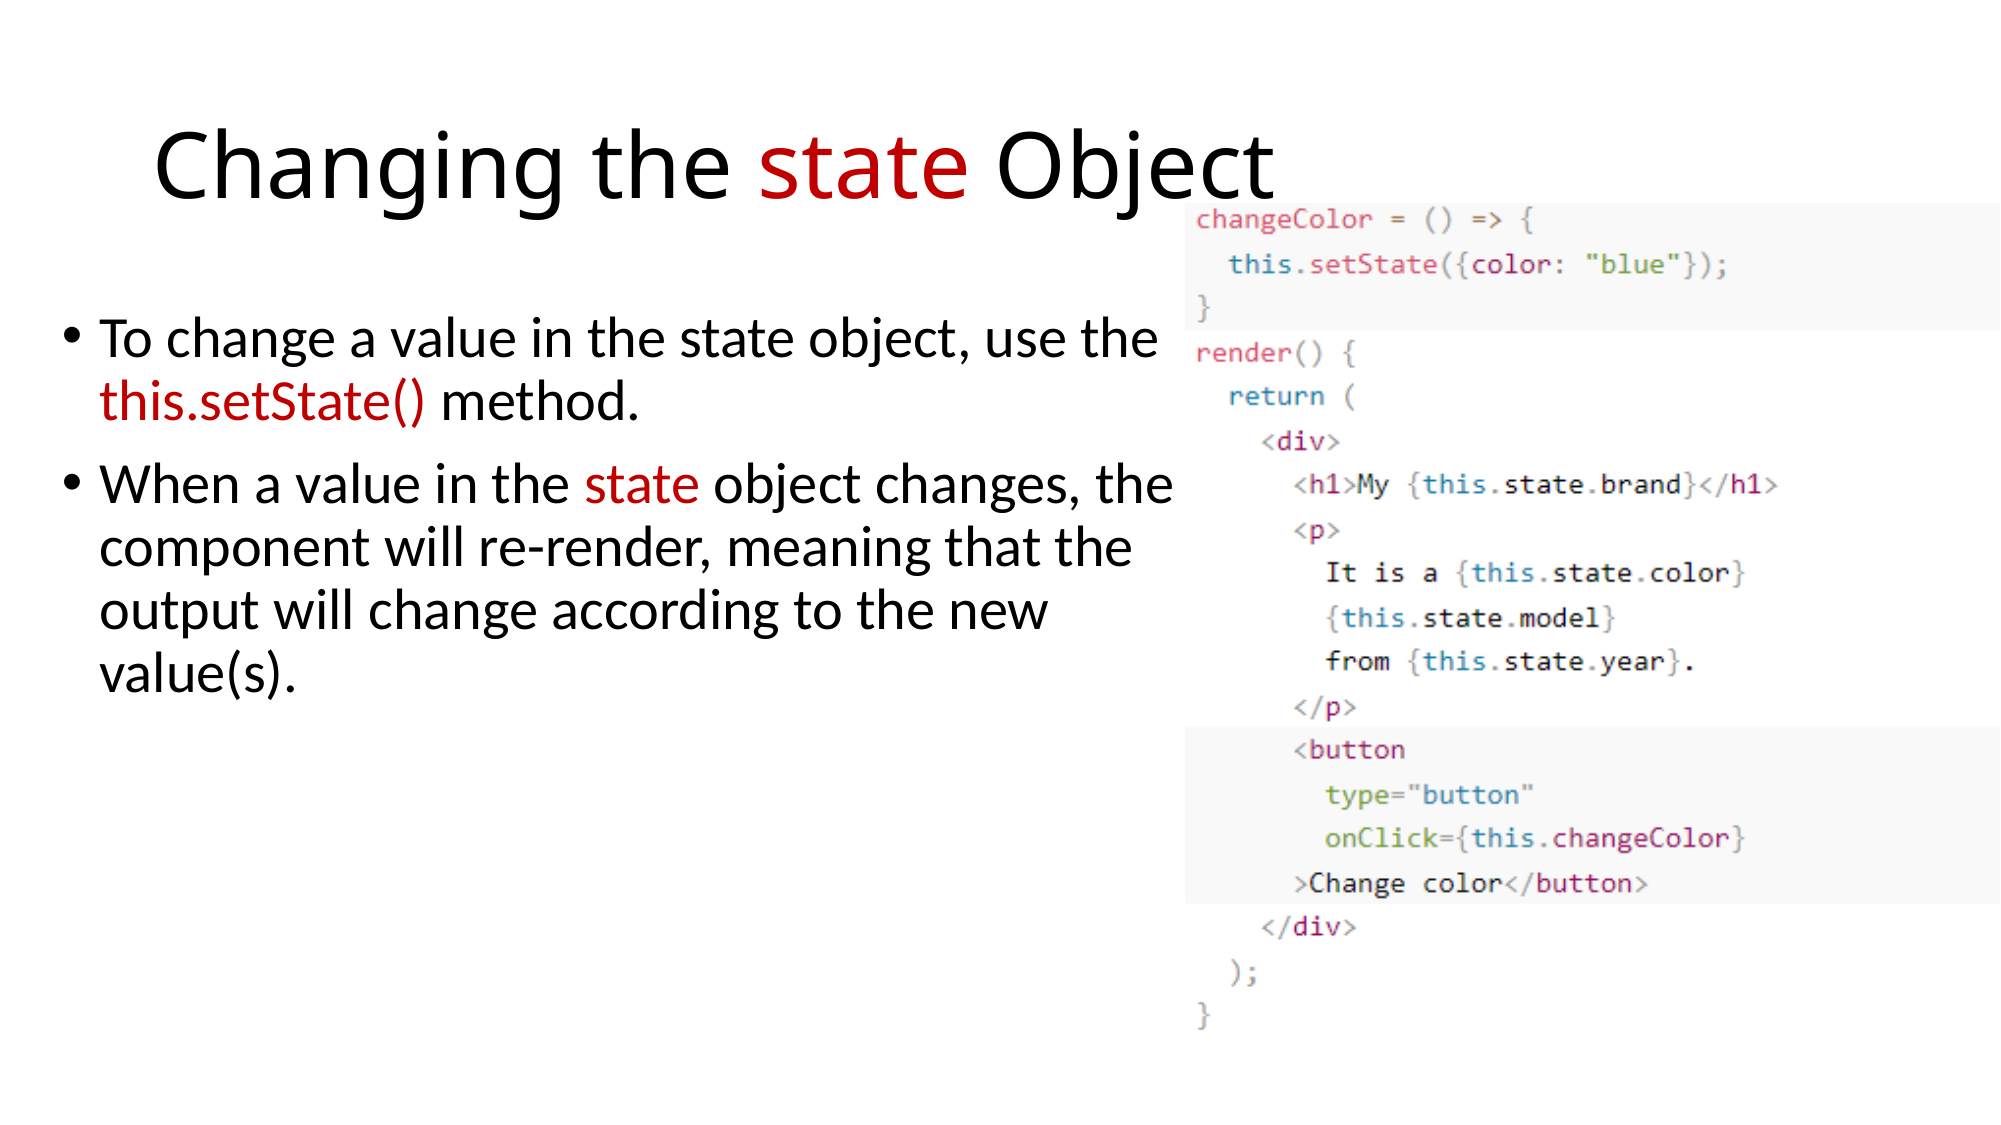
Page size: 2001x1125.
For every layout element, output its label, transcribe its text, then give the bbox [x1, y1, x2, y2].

picture [1185, 203, 2000, 1045]
title Changing the state Object [137, 59, 1863, 278]
list To change a value in the state object, use the this.setState() method. When a value in the state object changes, the component will re-render, meaning that the output will change according to the new value(s). [47, 299, 1180, 1014]
